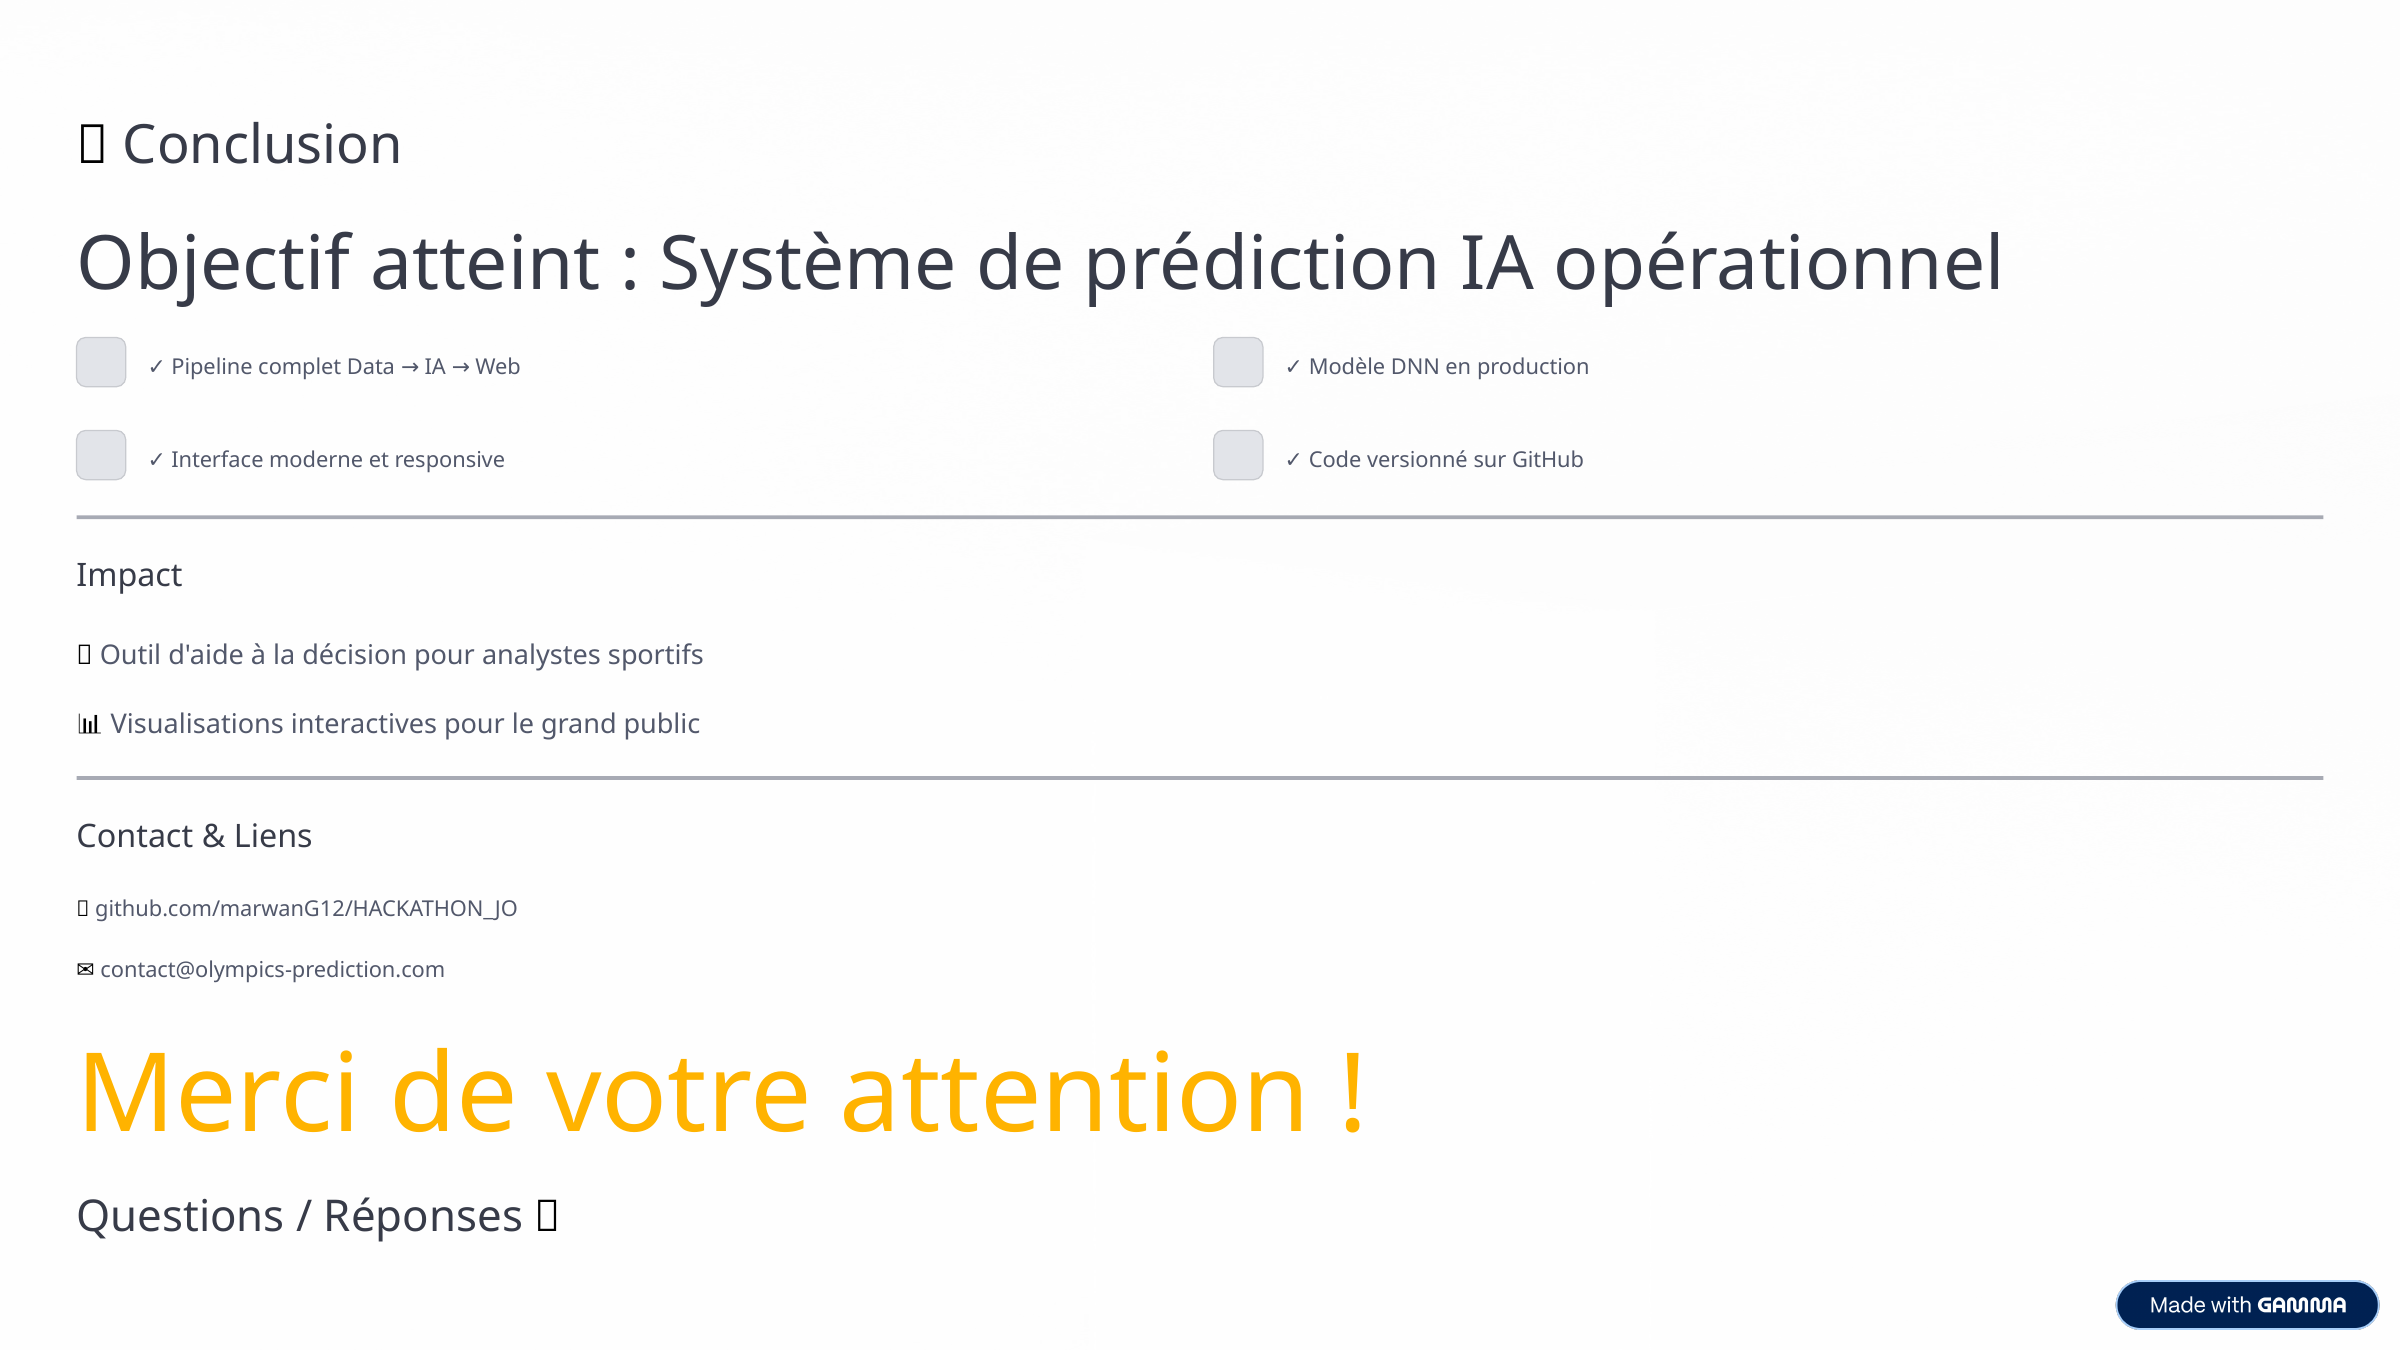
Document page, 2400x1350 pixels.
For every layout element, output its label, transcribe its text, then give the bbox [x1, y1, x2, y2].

text_box [76, 776, 2324, 780]
text_box ✉️ contact@olympics-prediction.com [76, 947, 2324, 984]
text_box ✓ Pipeline complet Data → IA → Web [147, 344, 1187, 380]
text_box Questions / Réponses 🙋 [76, 1186, 605, 1244]
text_box ✓ Code versionné sur GitHub [1284, 437, 2324, 473]
text_box [76, 337, 126, 387]
text_box [76, 430, 126, 480]
text_box ✓ Modèle DNN en production [1284, 344, 2324, 380]
text_box ✓ Interface moderne et responsive [147, 437, 1187, 473]
picture [2106, 1271, 2389, 1339]
text_box 🎯 Outil d'aide à la décision pour analystes sportifs [76, 625, 2324, 671]
text_box Merci de votre attention ! [76, 1016, 1380, 1154]
text_box [1213, 430, 1263, 480]
text_box 📁 github.com/marwanG12/HACKATHON_JO [76, 886, 2324, 923]
text_box [1213, 337, 1263, 387]
text_box 📊 Visualisations interactives pour le grand public [76, 695, 2324, 741]
text_box Impact [76, 552, 405, 594]
text_box [76, 515, 2324, 520]
text_box Contact & Liens [76, 812, 405, 854]
text_box ✅ Conclusion [76, 106, 624, 178]
text_box Objectif atteint : Système de prédiction IA opérationnel [76, 210, 2060, 305]
